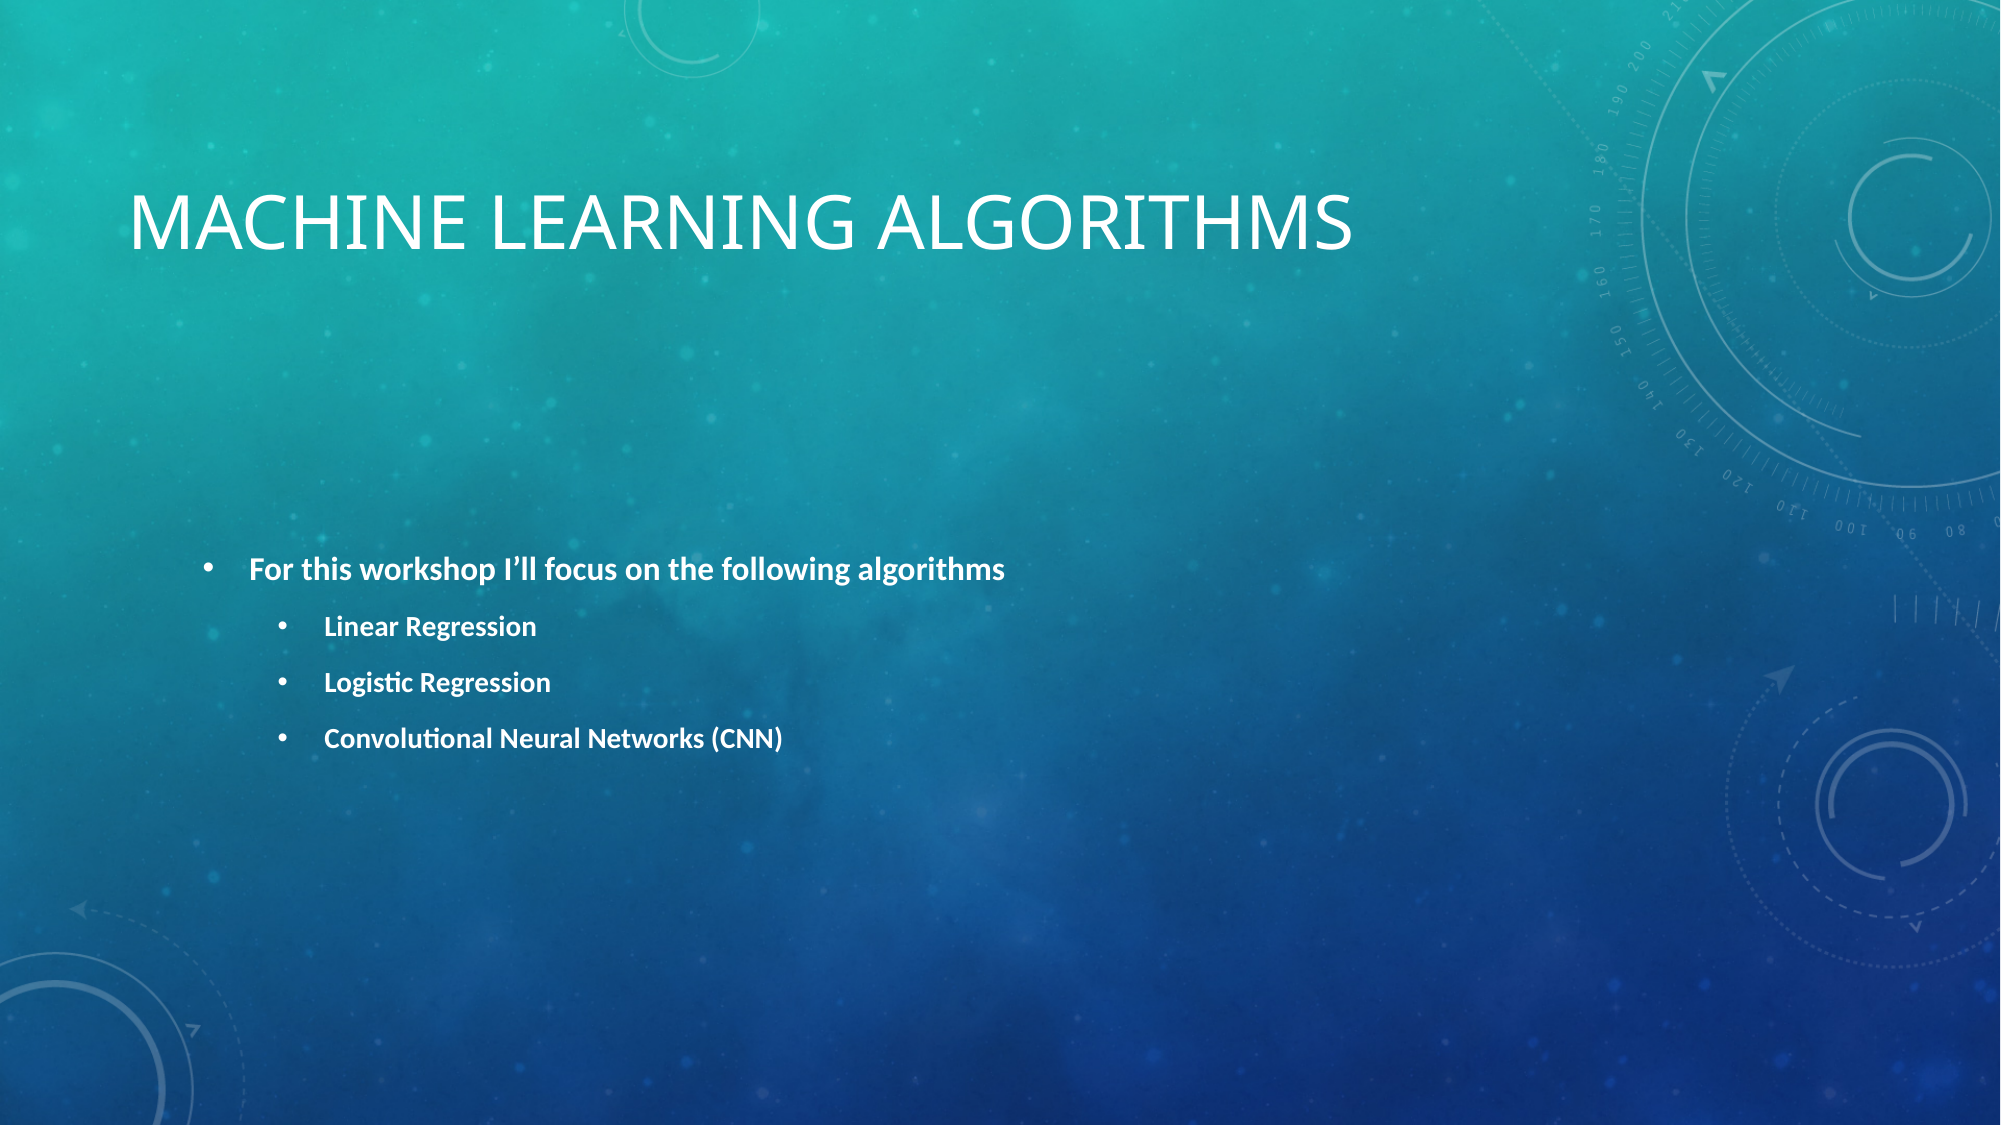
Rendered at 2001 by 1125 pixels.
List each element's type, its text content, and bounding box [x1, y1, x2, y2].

list For this workshop I’ll focus on the following algorithms Linear Regression Logistic Regression Convolutional Neural Networks (CNN) [112, 351, 1775, 950]
title Machine Learning Algorithms [112, 99, 1775, 339]
picture [0, 0, 2001, 1125]
